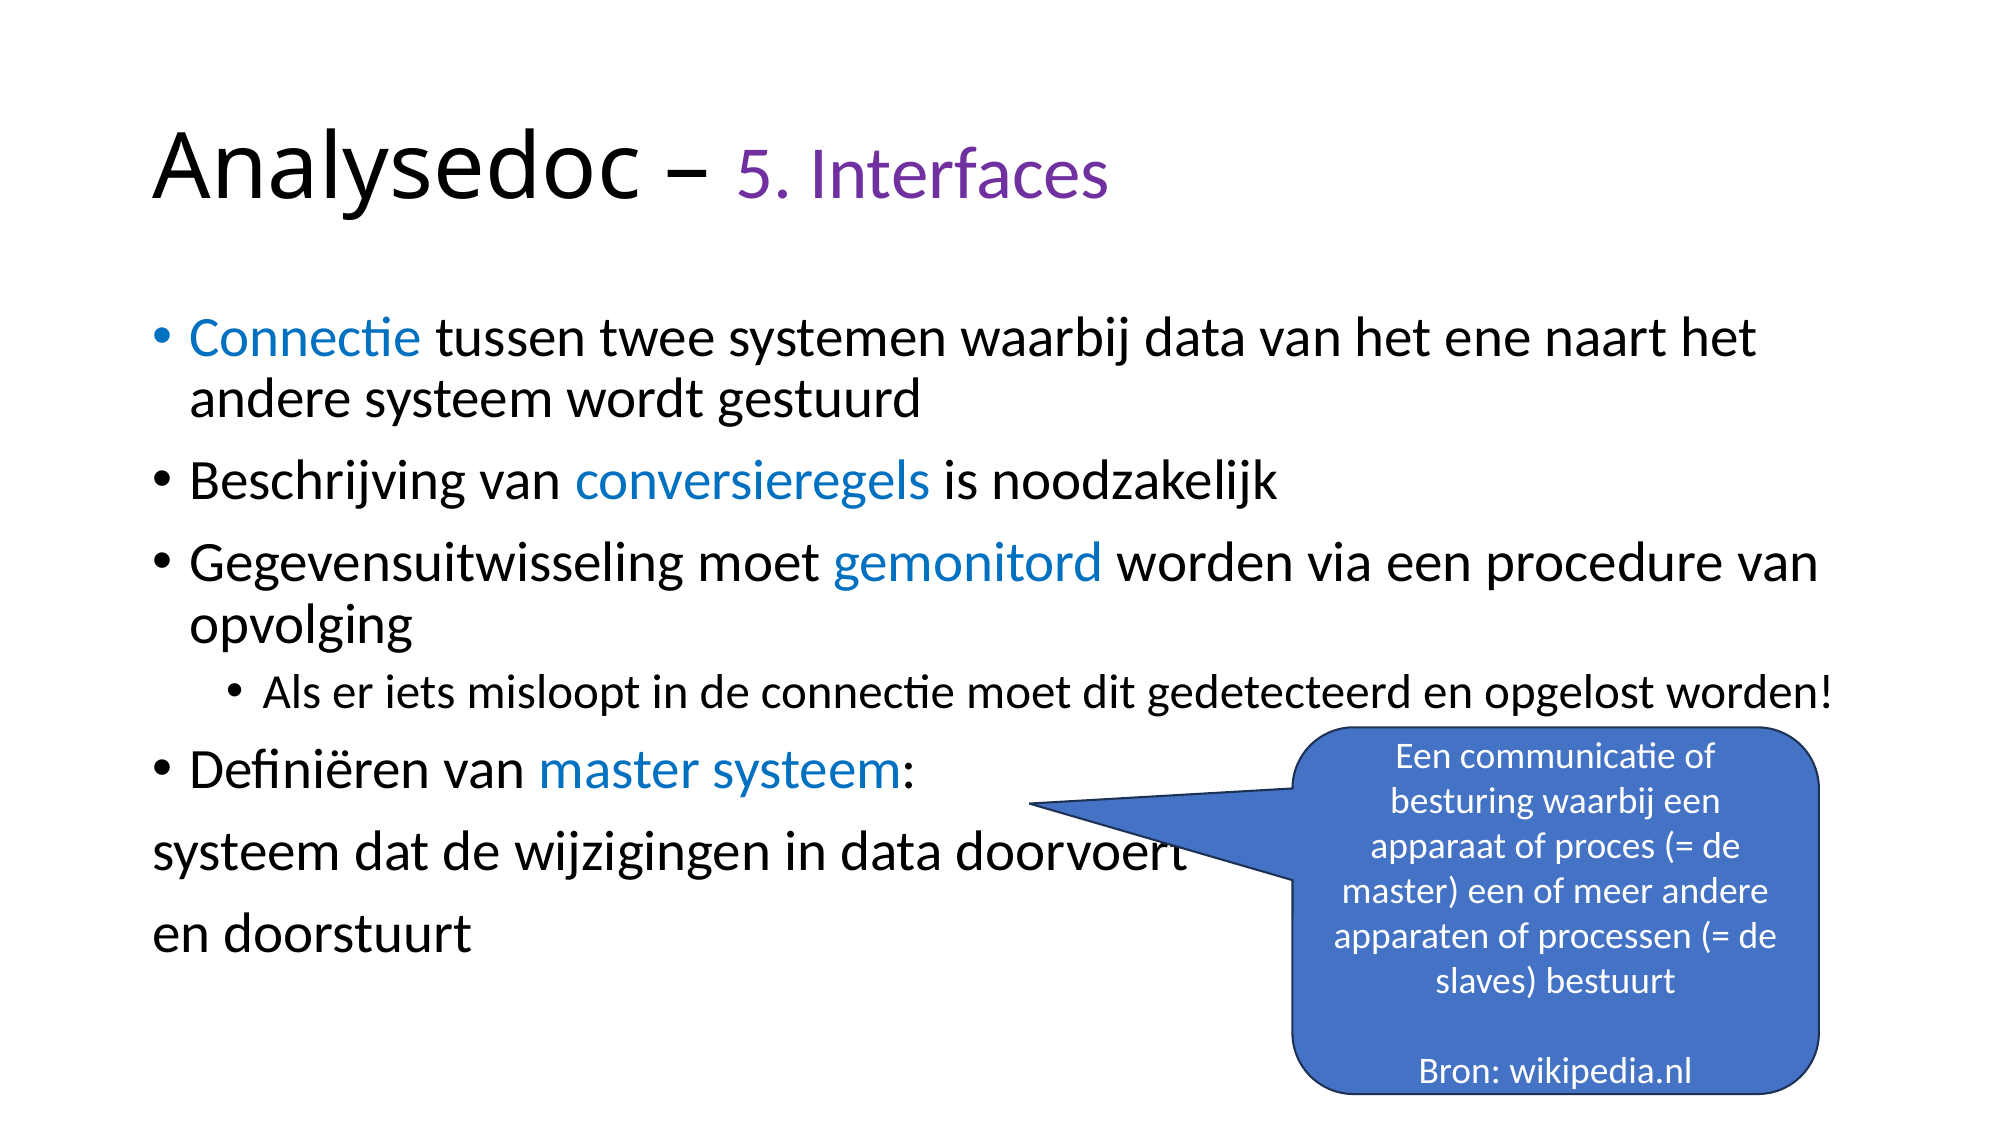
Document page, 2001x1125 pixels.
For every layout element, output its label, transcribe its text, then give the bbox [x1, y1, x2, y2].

title Analysedoc – 5. Interfaces [137, 59, 1863, 278]
list Connectie tussen twee systemen waarbij data van het ene naart het andere systeem wordt gestuurd Beschrijving van conversieregels is noodzakelijk Gegevensuitwisseling moet gemonitord worden via een procedure van opvolging Als er iets misloopt in de connectie moet dit gedetecteerd en opgelost worden! Definiëren van master systeem: systeem dat de wijzigingen in data doorvoert en doorstuurt [137, 299, 1863, 1014]
text_box Een communicatie of besturing waarbij een apparaat of proces (= de master) een of meer andere apparaten of processen (= de slaves) bestuurt Bron: wikipedia.nl [1028, 726, 1820, 1096]
